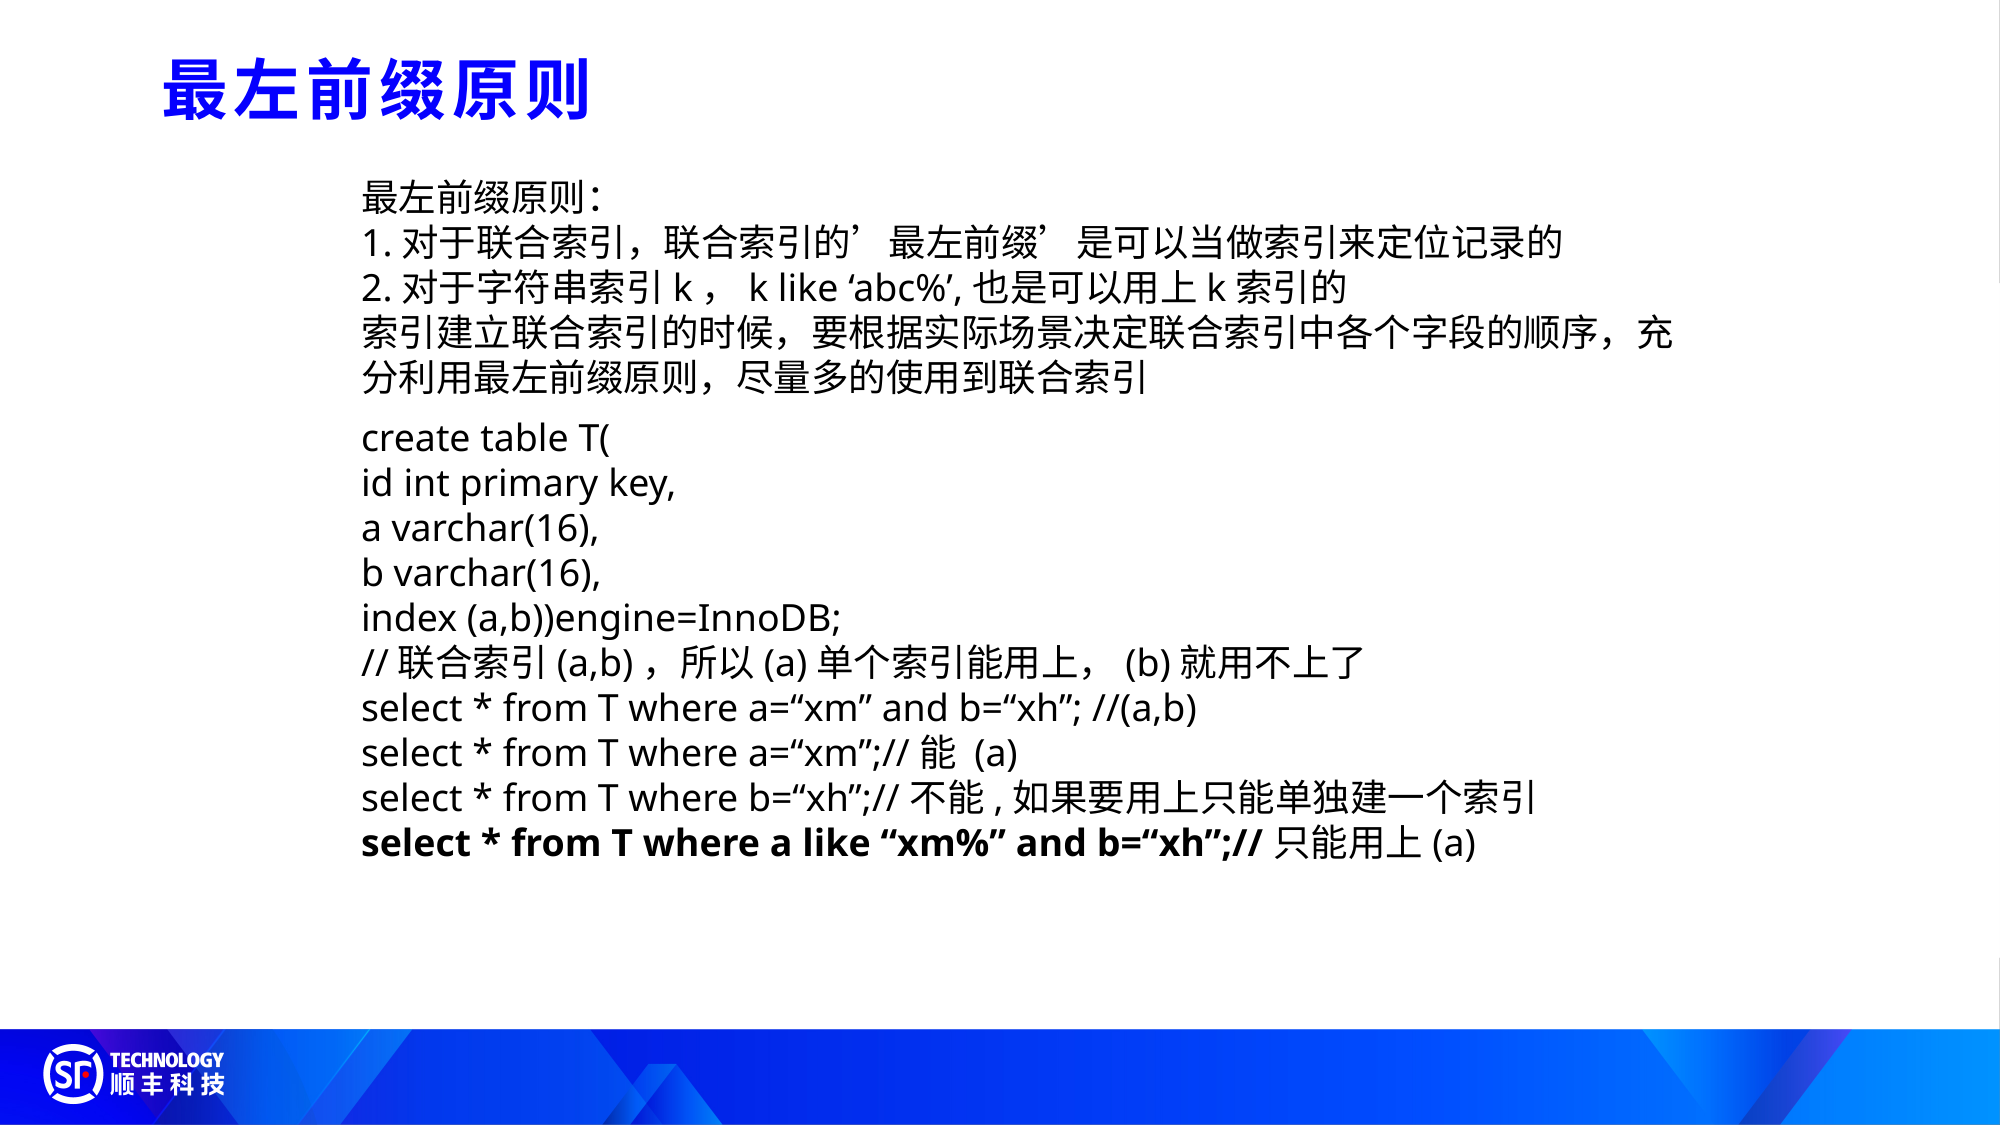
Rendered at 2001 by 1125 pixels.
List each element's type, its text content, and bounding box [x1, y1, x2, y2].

text_box 最左前缀原则 [146, 41, 1103, 136]
text_box 最左前缀原则： 1.对于联合索引，联合索引的’最左前缀’是可以当做索引来定位记录的 2.对于字符串索引k，k like ‘abc%’,也是可以用上k索引的 索引建立联合索引的时候，要根据实际场景决定联合索引中各个字段的顺序，充分利用最左前缀原则，尽量多的使用到联合索引 [346, 166, 1708, 407]
text_box create table T( id int primary key, a varchar(16), b varchar(16), index (a,b))engine=InnoDB; //联合索引(a,b)，所以(a)单个索引能用上，(b)就用不上了 select * from T where a=“xm” and b=“xh”; //(a,b) select * from T where a=“xm”;//能 (a) select * from T where b=“xh”;//不能,如果要用上只能单独建一个索引 select * from T where a like “xm%” and b=“xh”;//只能用上(a) [346, 406, 1653, 961]
picture [0, 0, 2000, 1125]
